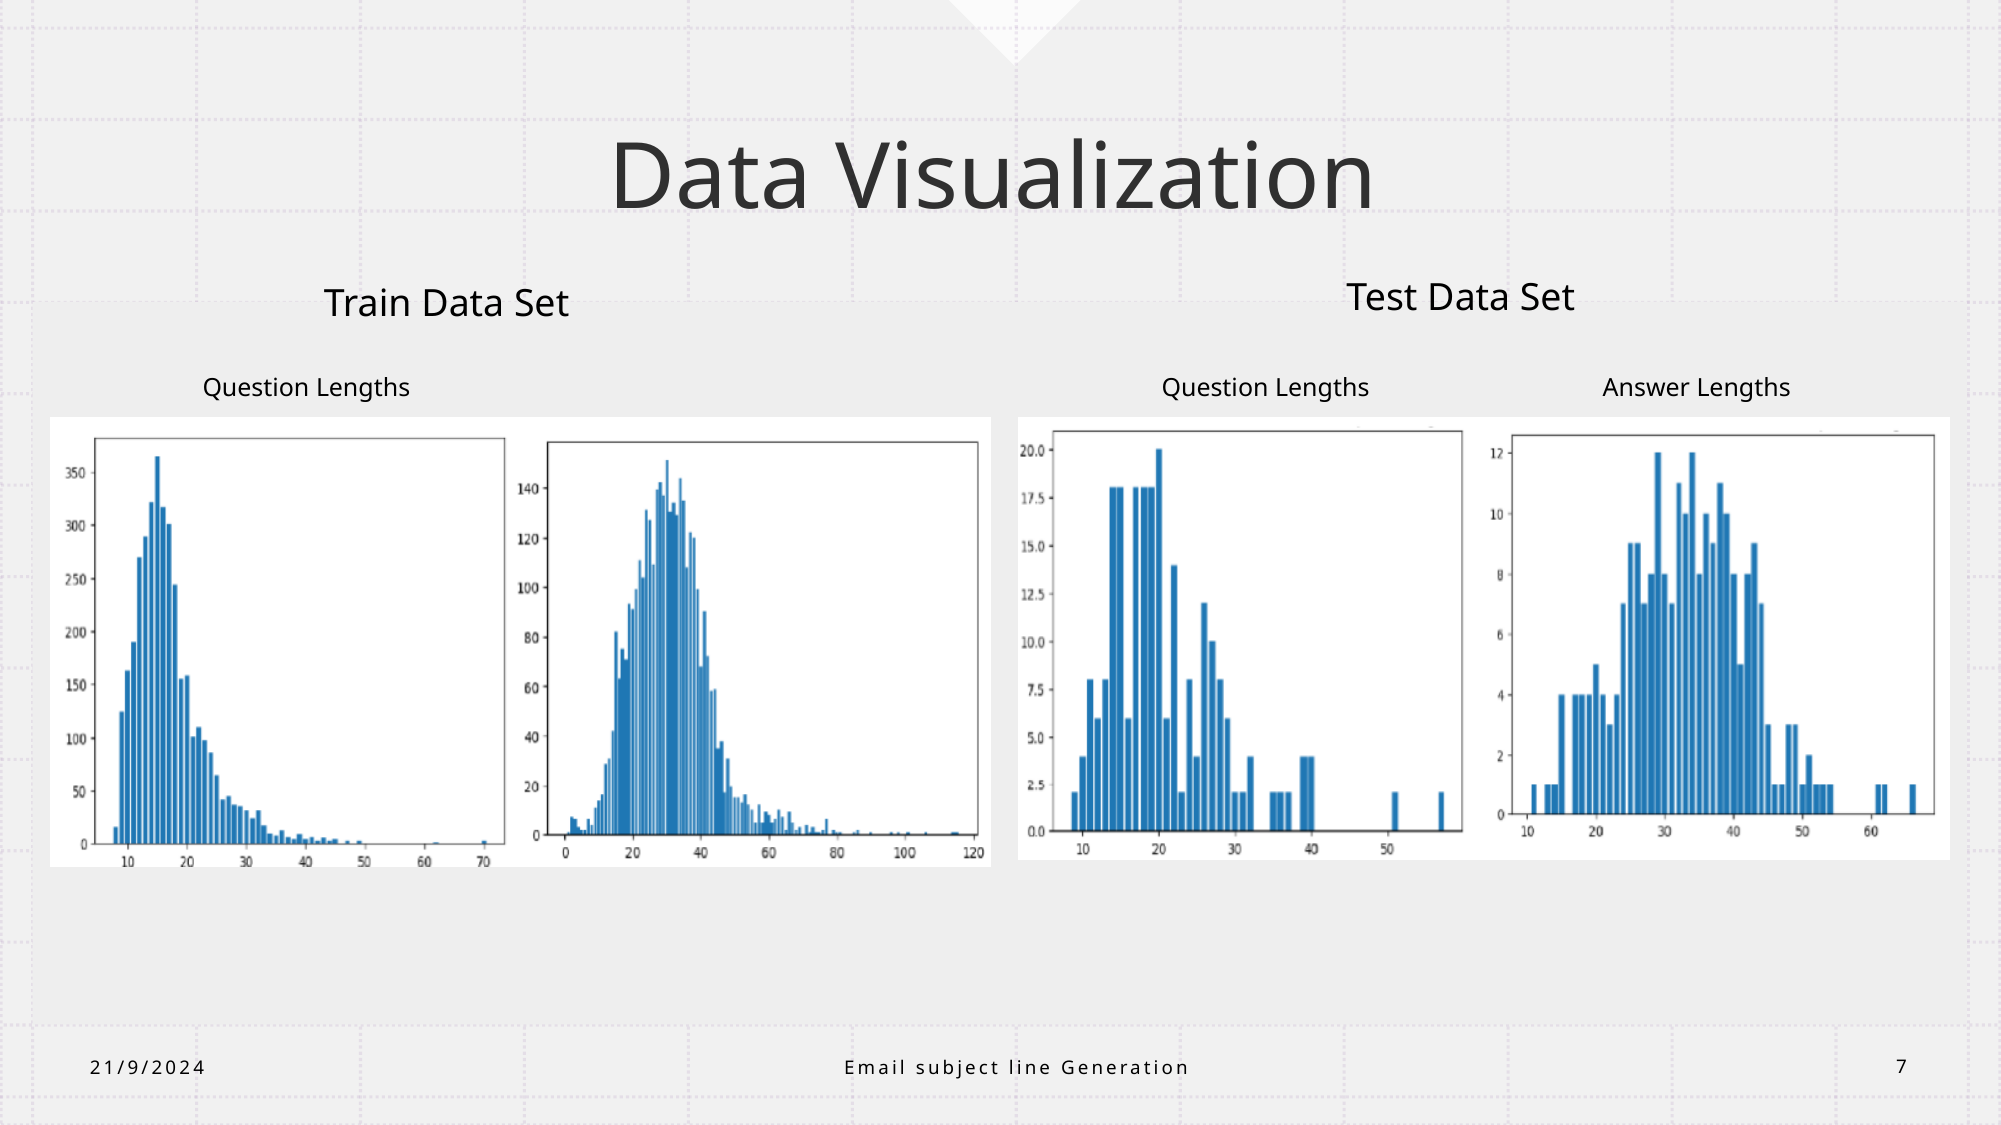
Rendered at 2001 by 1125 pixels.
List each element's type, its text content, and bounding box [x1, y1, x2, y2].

text_box Question Lengths [1127, 364, 1405, 409]
picture [1018, 417, 1950, 860]
picture [49, 417, 991, 867]
text_box Question Lengths [167, 364, 446, 409]
text_box Train Data Set [167, 271, 726, 332]
slide_number 7 [1835, 1037, 1967, 1098]
text_box Answer Lengths [1558, 364, 1836, 409]
title Data Visualization [50, 55, 1937, 302]
text_box Test Data Set [1182, 265, 1740, 326]
footer Email subject line Generation [689, 1036, 1343, 1097]
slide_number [75, 1037, 495, 1098]
